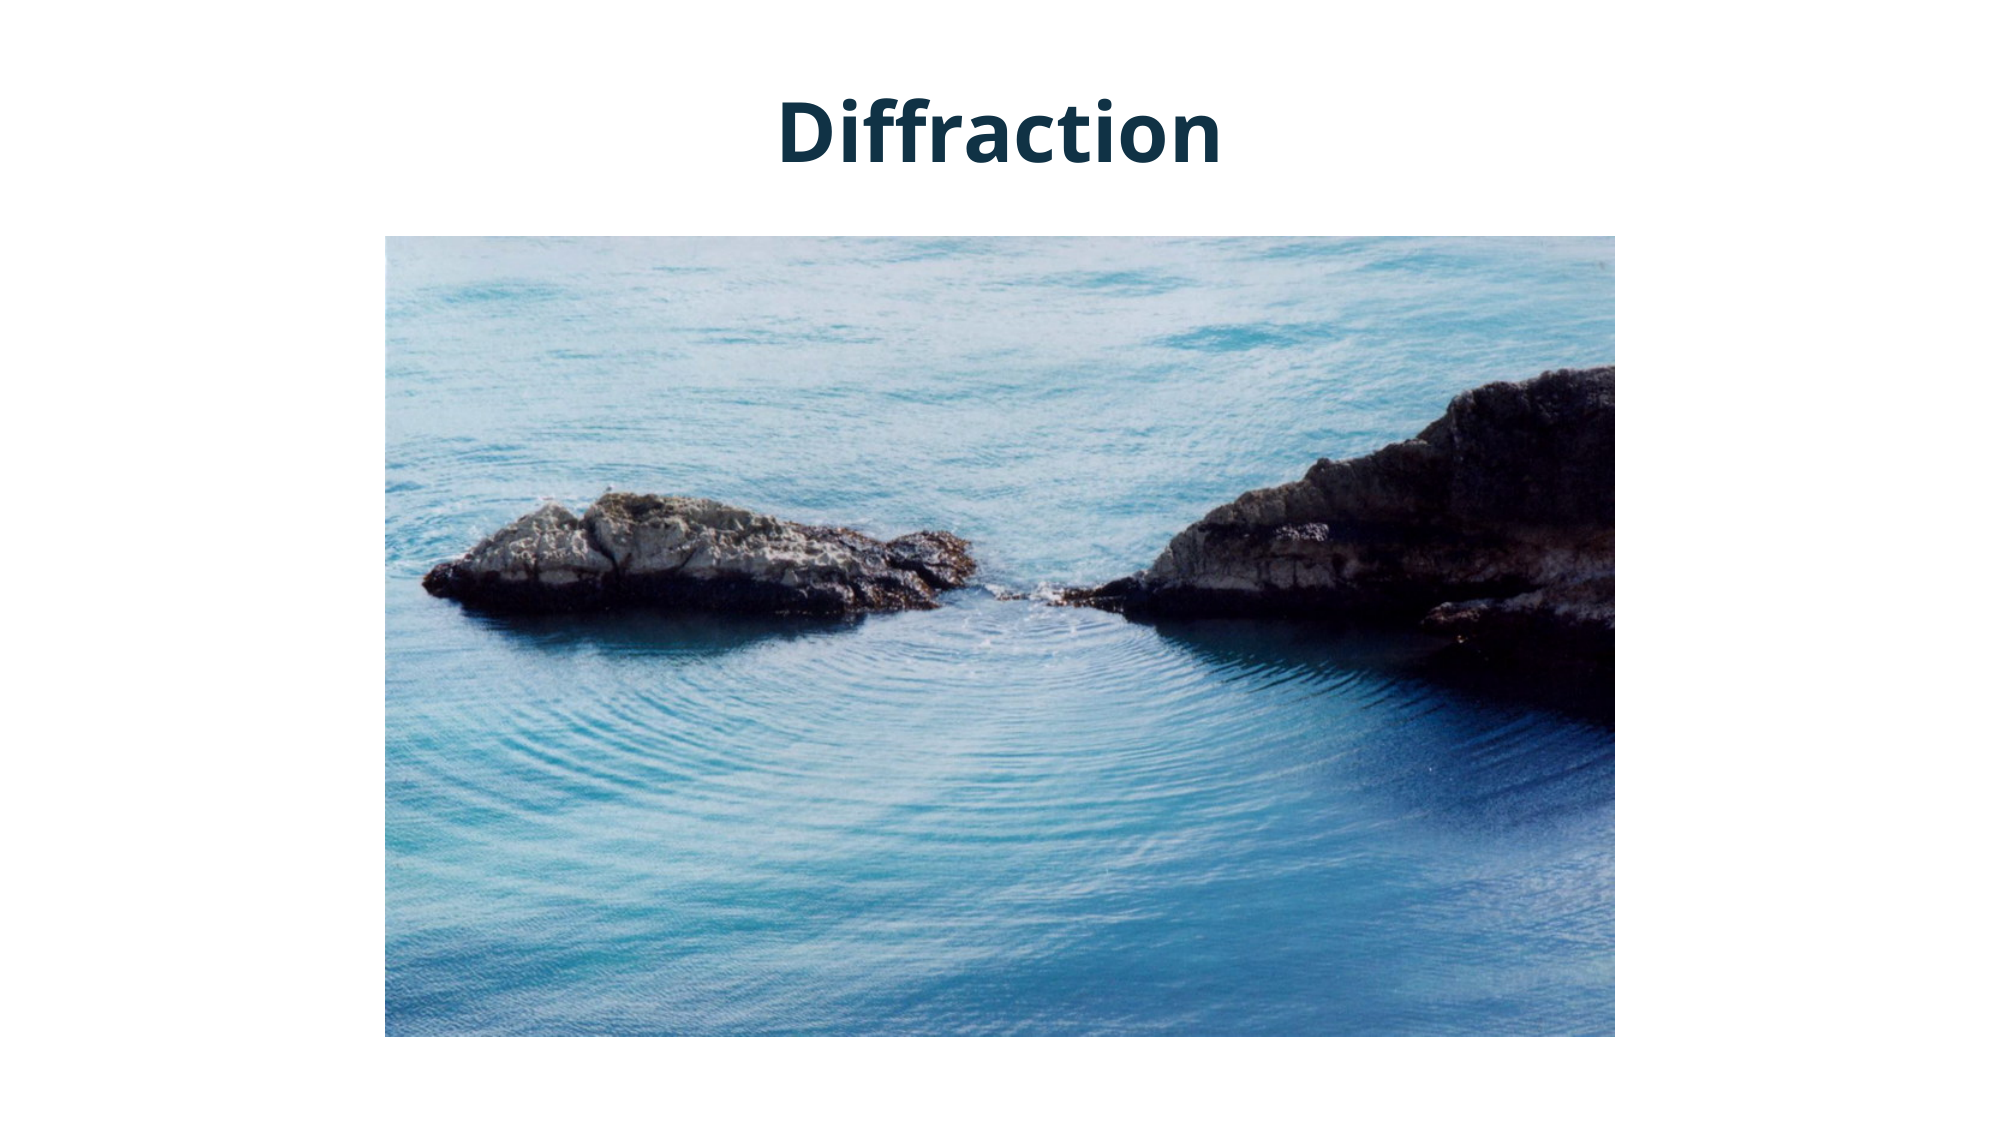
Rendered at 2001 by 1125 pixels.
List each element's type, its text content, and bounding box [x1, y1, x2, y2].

picture [385, 236, 1615, 1037]
text_box Diffraction [357, 71, 1643, 187]
